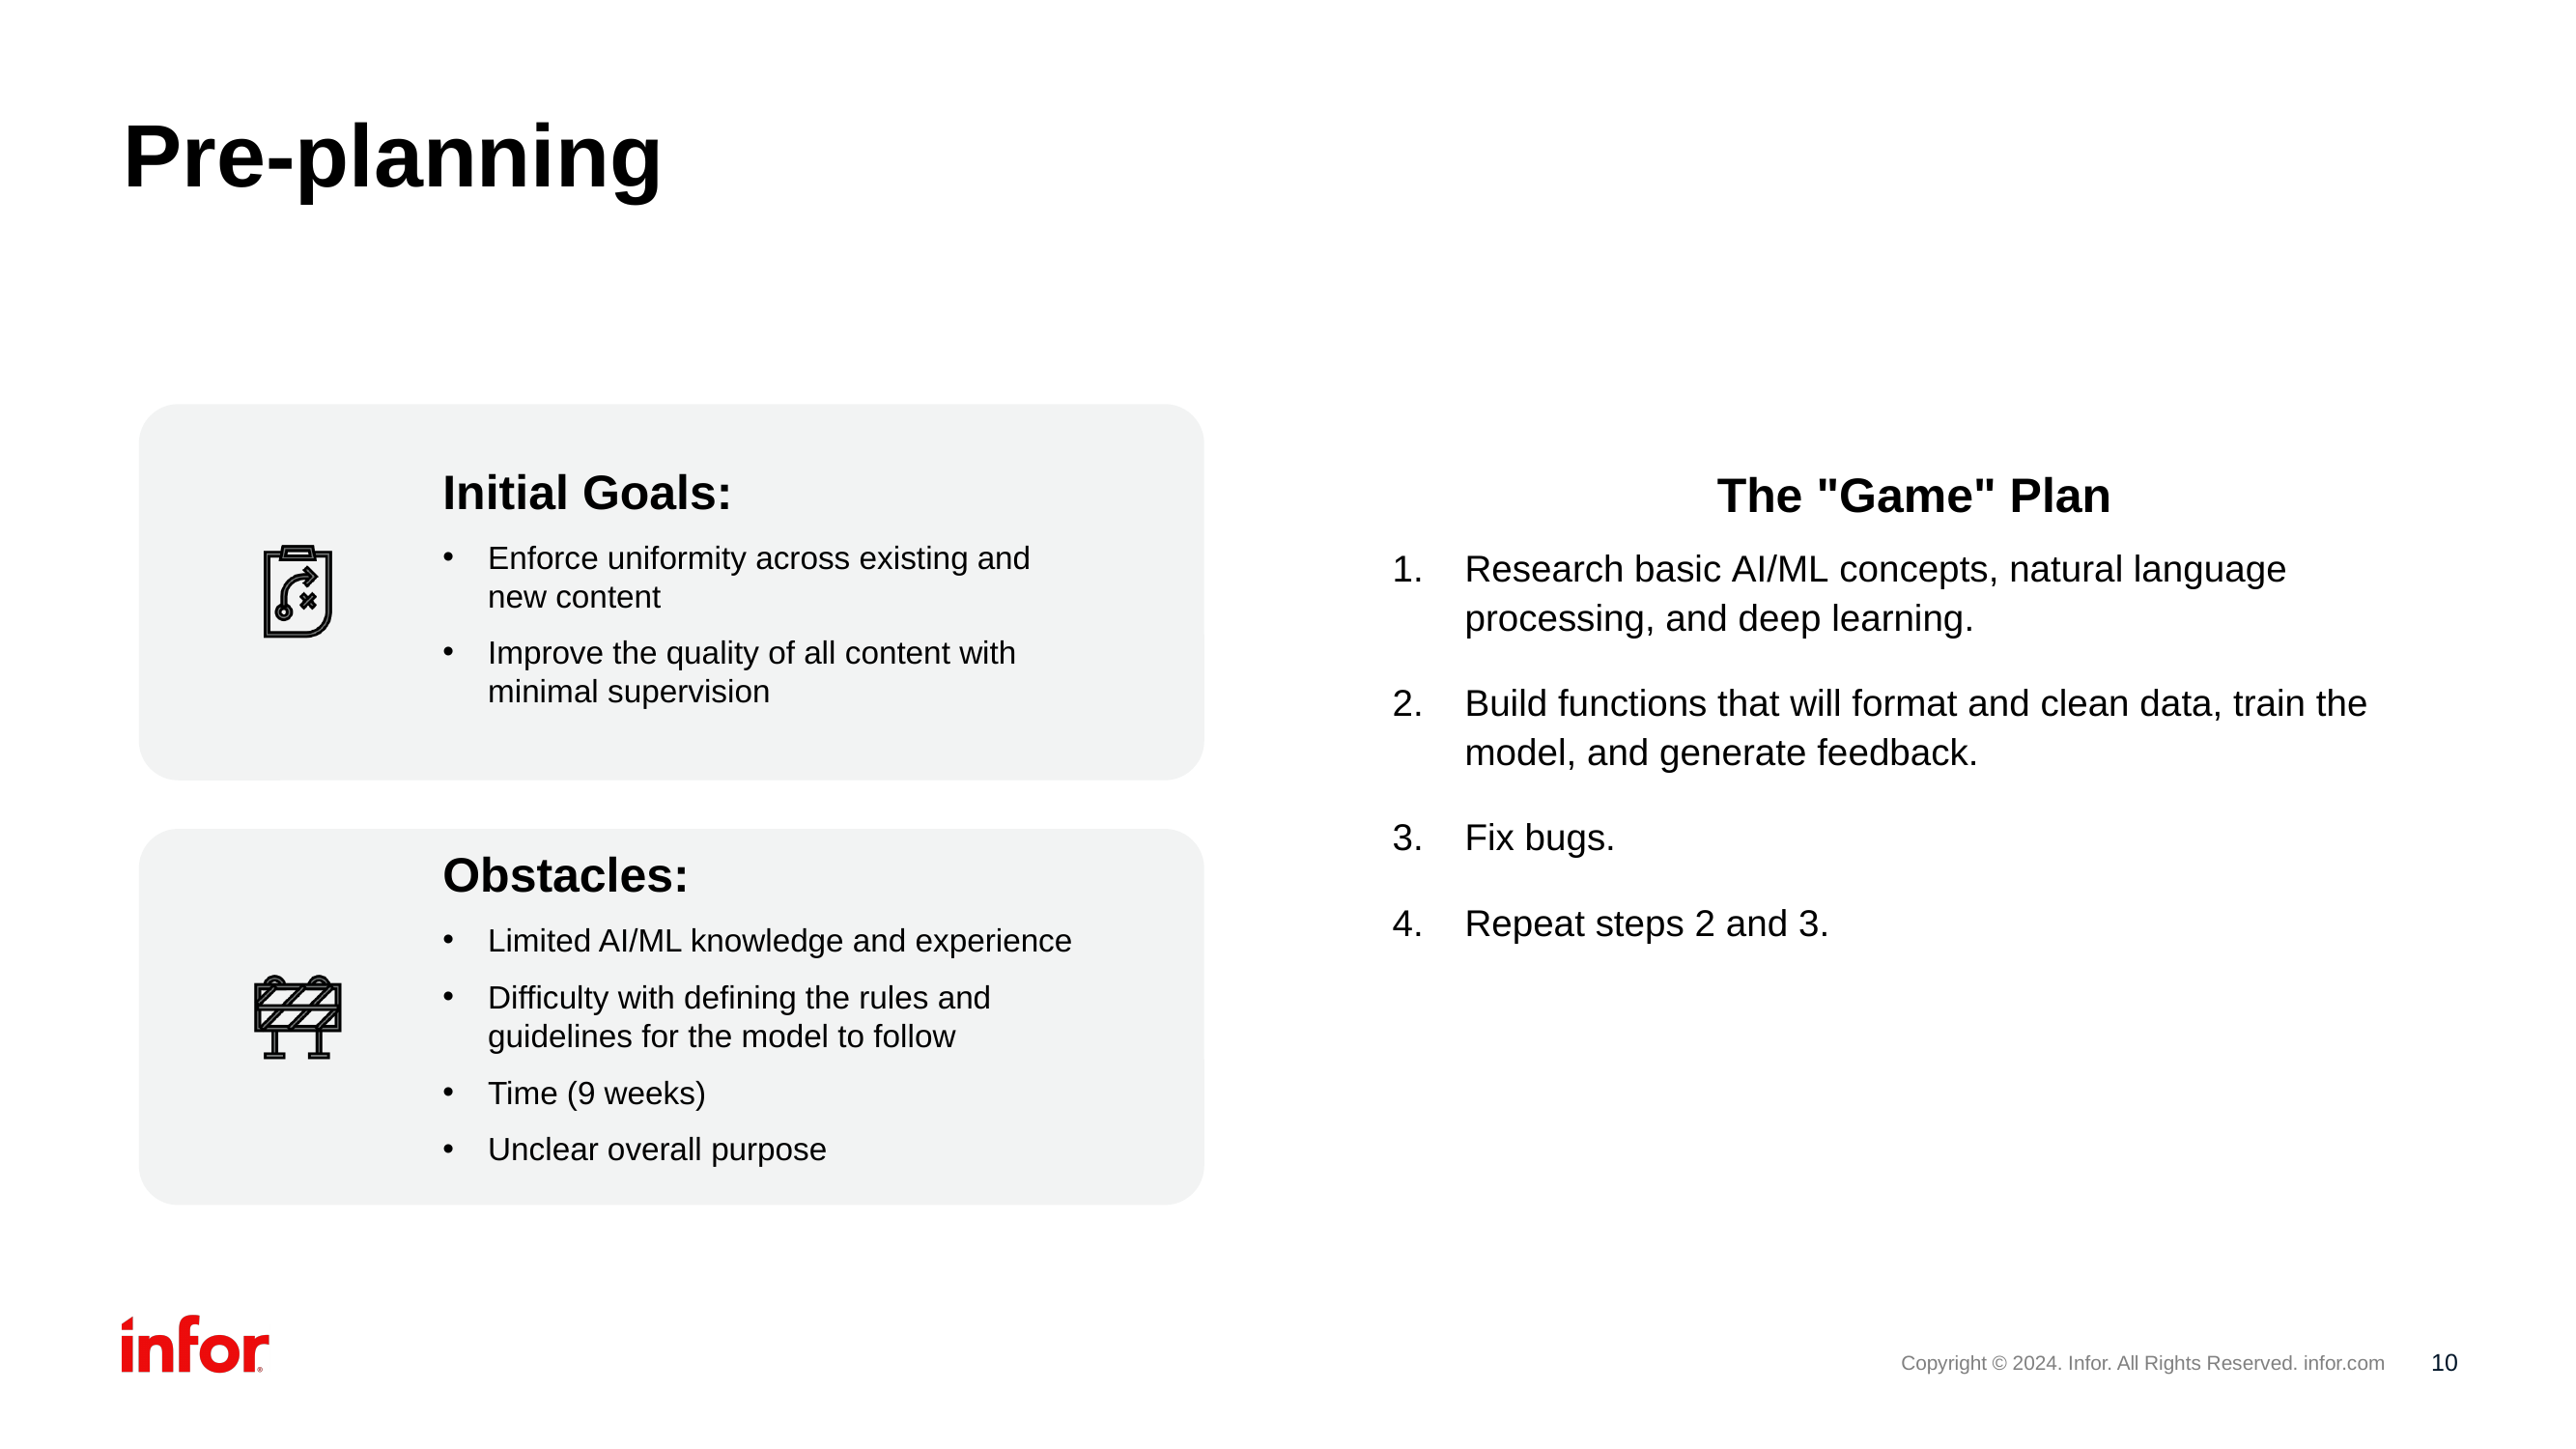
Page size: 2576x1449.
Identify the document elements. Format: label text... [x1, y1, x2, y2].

text_box [137, 403, 1205, 781]
picture [229, 949, 366, 1085]
text_box The "Game" Plan Research basic AI/ML concepts, natural language processing, and deep learning. Build functions that will format and clean data, train the model, and generate feedback. Fix bugs. Repeat steps 2 and 3. [1392, 452, 2438, 1168]
text_box [137, 827, 1205, 1207]
text_box Initial Goals: Enforce uniformity across existing and new content Improve the quality of all content with minimal supervision [442, 449, 1090, 713]
text_box Obstacles: Limited AI/ML knowledge and experience Difficulty with defining the rules and guidelines for the model to follow Time (9 weeks) Unclear overall purpose [442, 832, 1090, 1095]
title Pre-planning [123, 99, 2428, 255]
picture [122, 1313, 270, 1376]
picture [229, 523, 366, 660]
